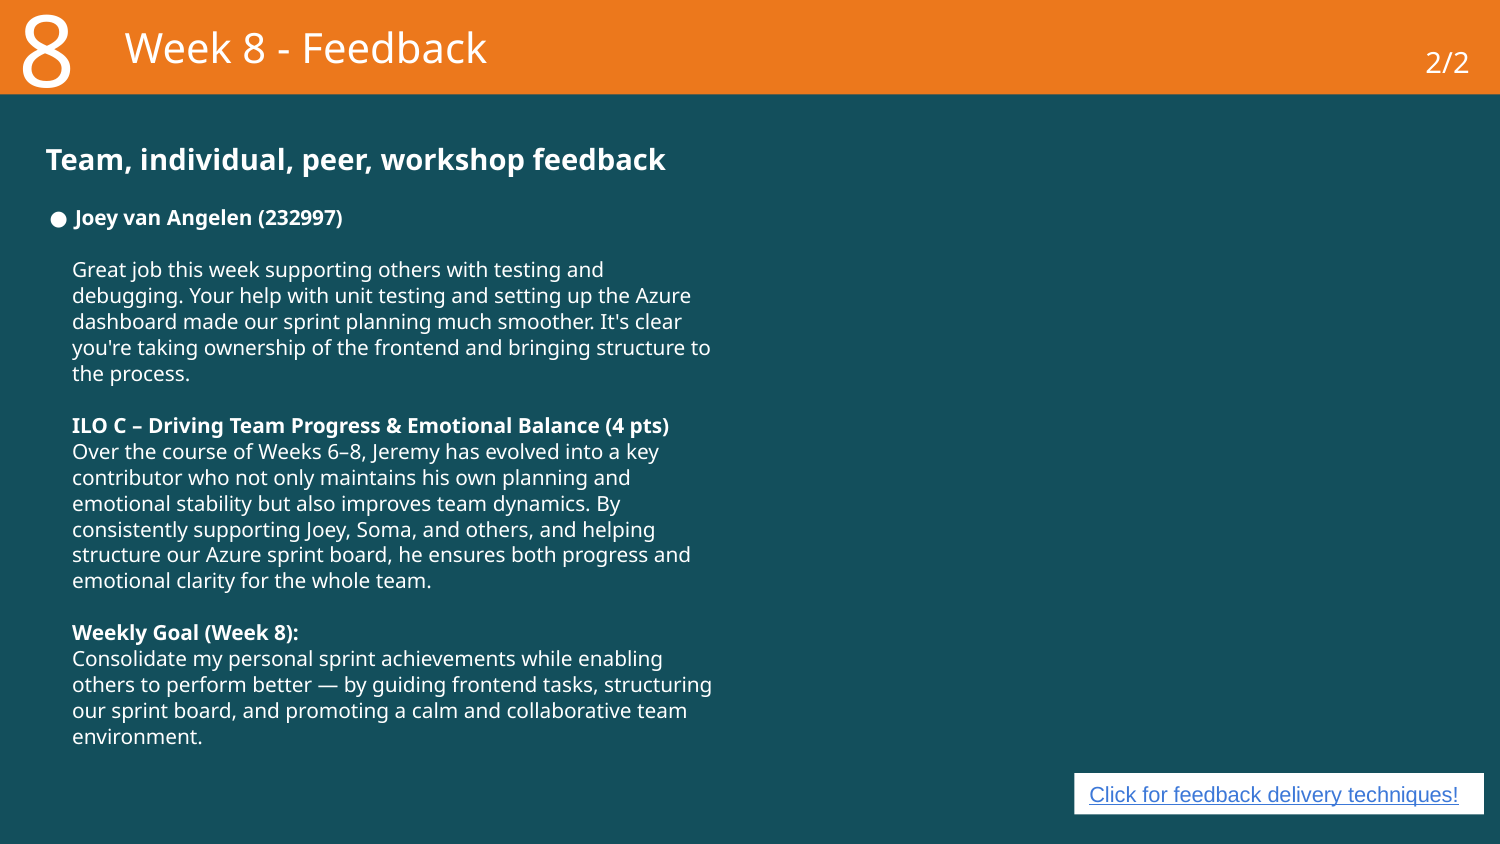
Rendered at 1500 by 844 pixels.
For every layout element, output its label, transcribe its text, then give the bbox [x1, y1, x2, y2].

title 2/2 [1159, 0, 1485, 95]
text_box Click for feedback delivery techniques! [1074, 773, 1484, 815]
subtitle Team, individual, peer, workshop feedback [30, 124, 735, 189]
list Joey van Angelen (232997) Great job this week supporting others with testing and debugging. Your help with unit testing and setting up the Azure dashboard made our sprint planning much smoother. It's clear you're taking ownership of the frontend and bringing structure to the process. ILO C – Driving Team Progress & Emotional Balance (4 pts) Over the course of Weeks 6–8, Jeremy has evolved into a key contributor who not only maintains his own planning and emotional stability but also improves team dynamics. By consistently supporting Joey, Soma, and others, and helping structure our Azure sprint board, he ensures both progress and emotional clarity for the whole team. Weekly Goal (Week 8): Consolidate my personal sprint achievements while enabling others to perform better — by guiding frontend tasks, structuring our sprint board, and promoting a calm and collaborative team environment. [30, 189, 735, 815]
title Week 8 - Feedback [109, 0, 1010, 94]
title 8 [0, 0, 95, 94]
